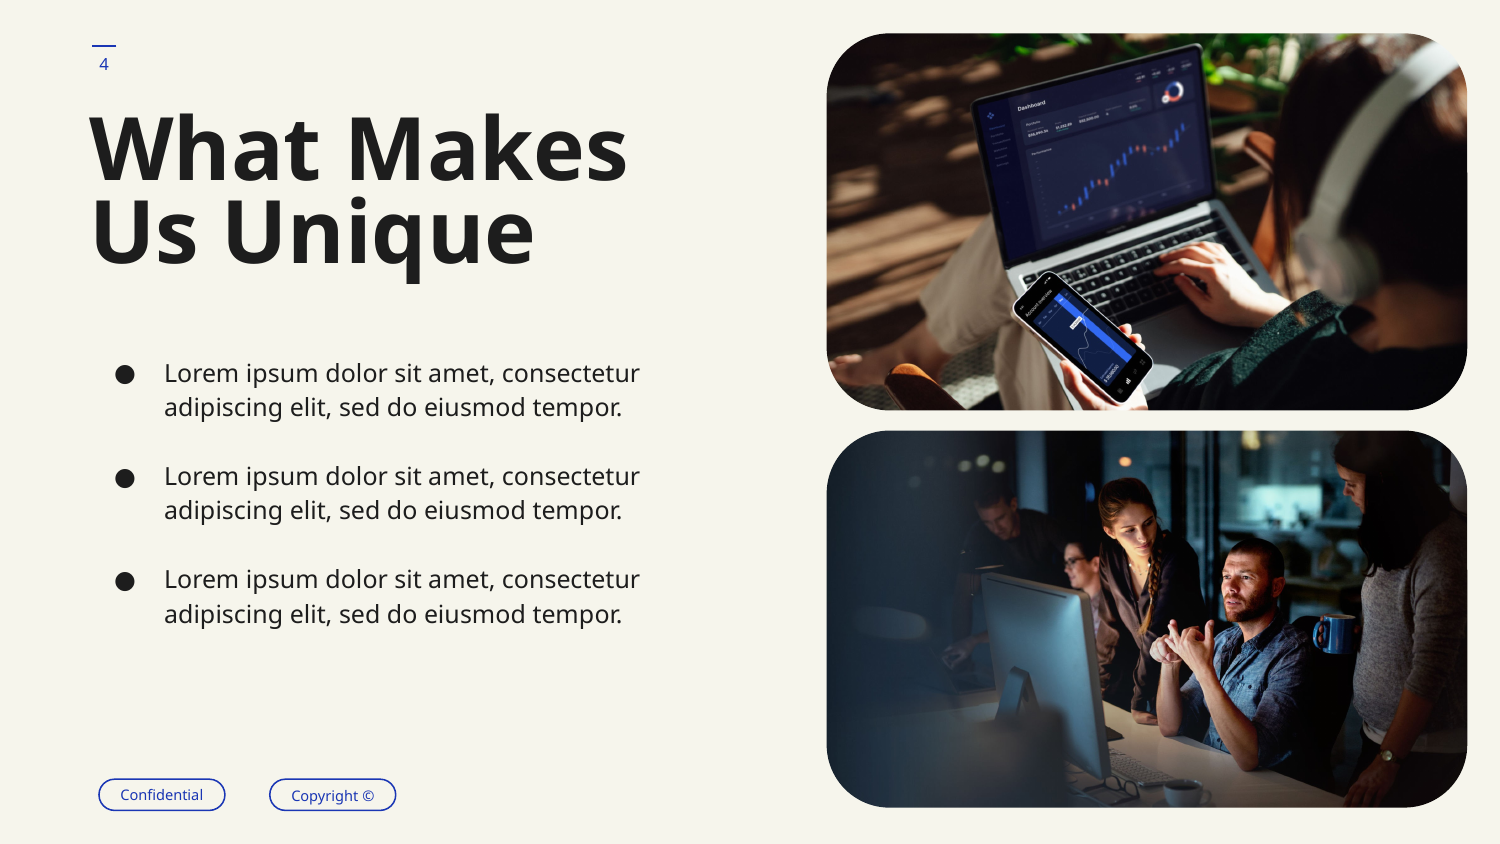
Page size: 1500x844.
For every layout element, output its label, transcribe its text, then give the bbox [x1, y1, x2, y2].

list Lorem ipsum dolor sit amet, consectetur adipiscing elit, sed do eiusmod tempor. Lorem ipsum dolor sit amet, consectetur adipiscing elit, sed do eiusmod tempor. Lorem ipsum dolor sit amet, consectetur adipiscing elit, sed do eiusmod tempor. [74, 337, 750, 739]
picture [826, 33, 1468, 411]
slide_number ‹#› [69, 33, 140, 98]
picture [826, 430, 1468, 808]
title What Makes Us Unique [74, 97, 774, 318]
